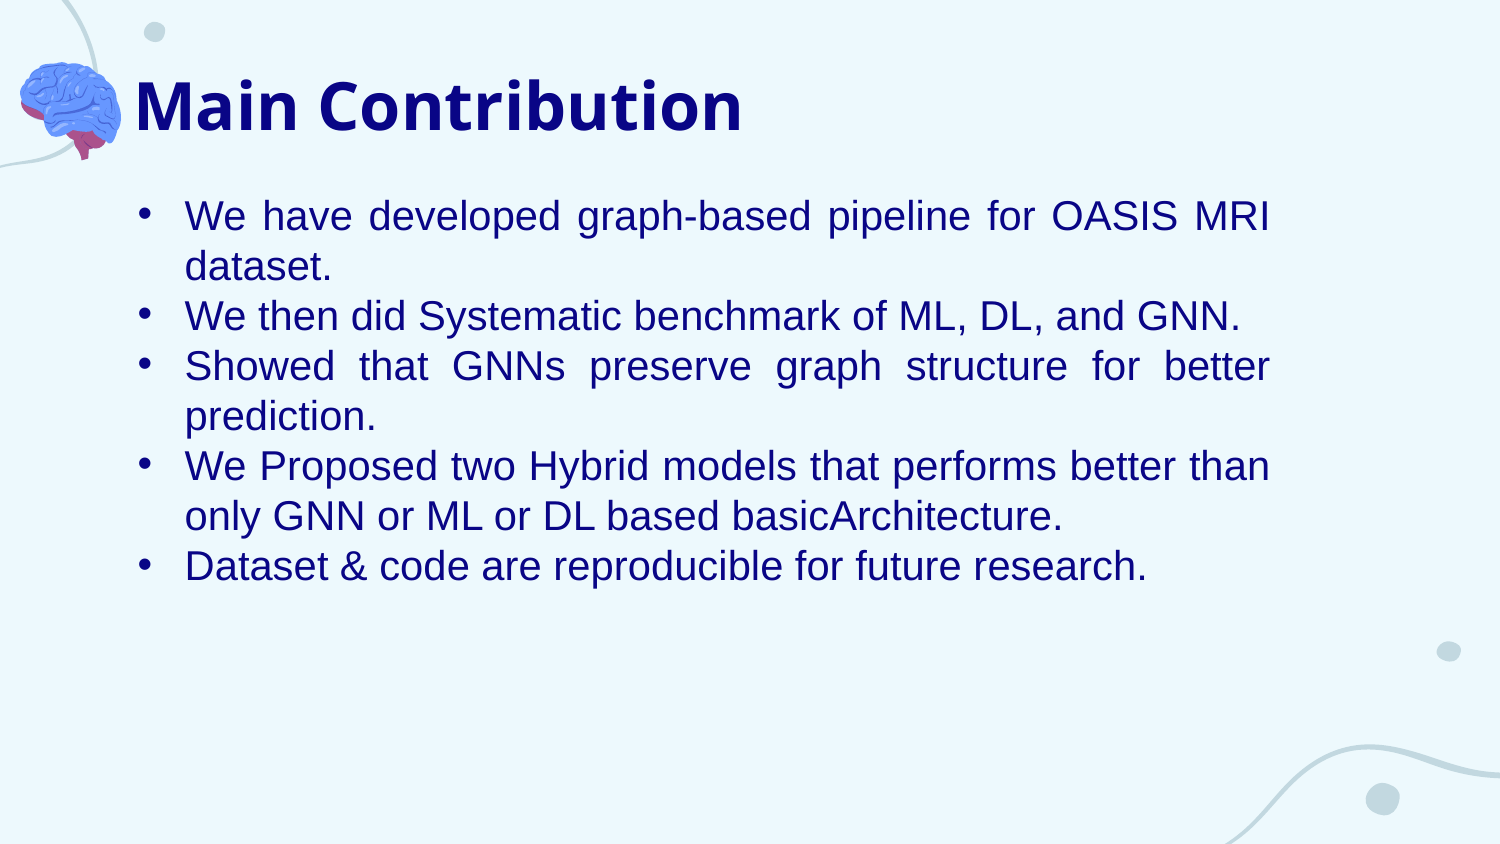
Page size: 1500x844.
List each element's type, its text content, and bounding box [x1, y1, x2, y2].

text_box We have developed graph-based pipeline for OASIS MRI dataset. We then did Systematic benchmark of ML, DL, and GNN. Showed that GNNs preserve graph structure for better prediction. We Proposed two Hybrid models that performs better than only GNN or ML or DL based basicArchitecture. Dataset & code are reproducible for future research. [122, 181, 1287, 647]
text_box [15, 61, 124, 161]
title Main Contribution [118, 49, 1382, 143]
